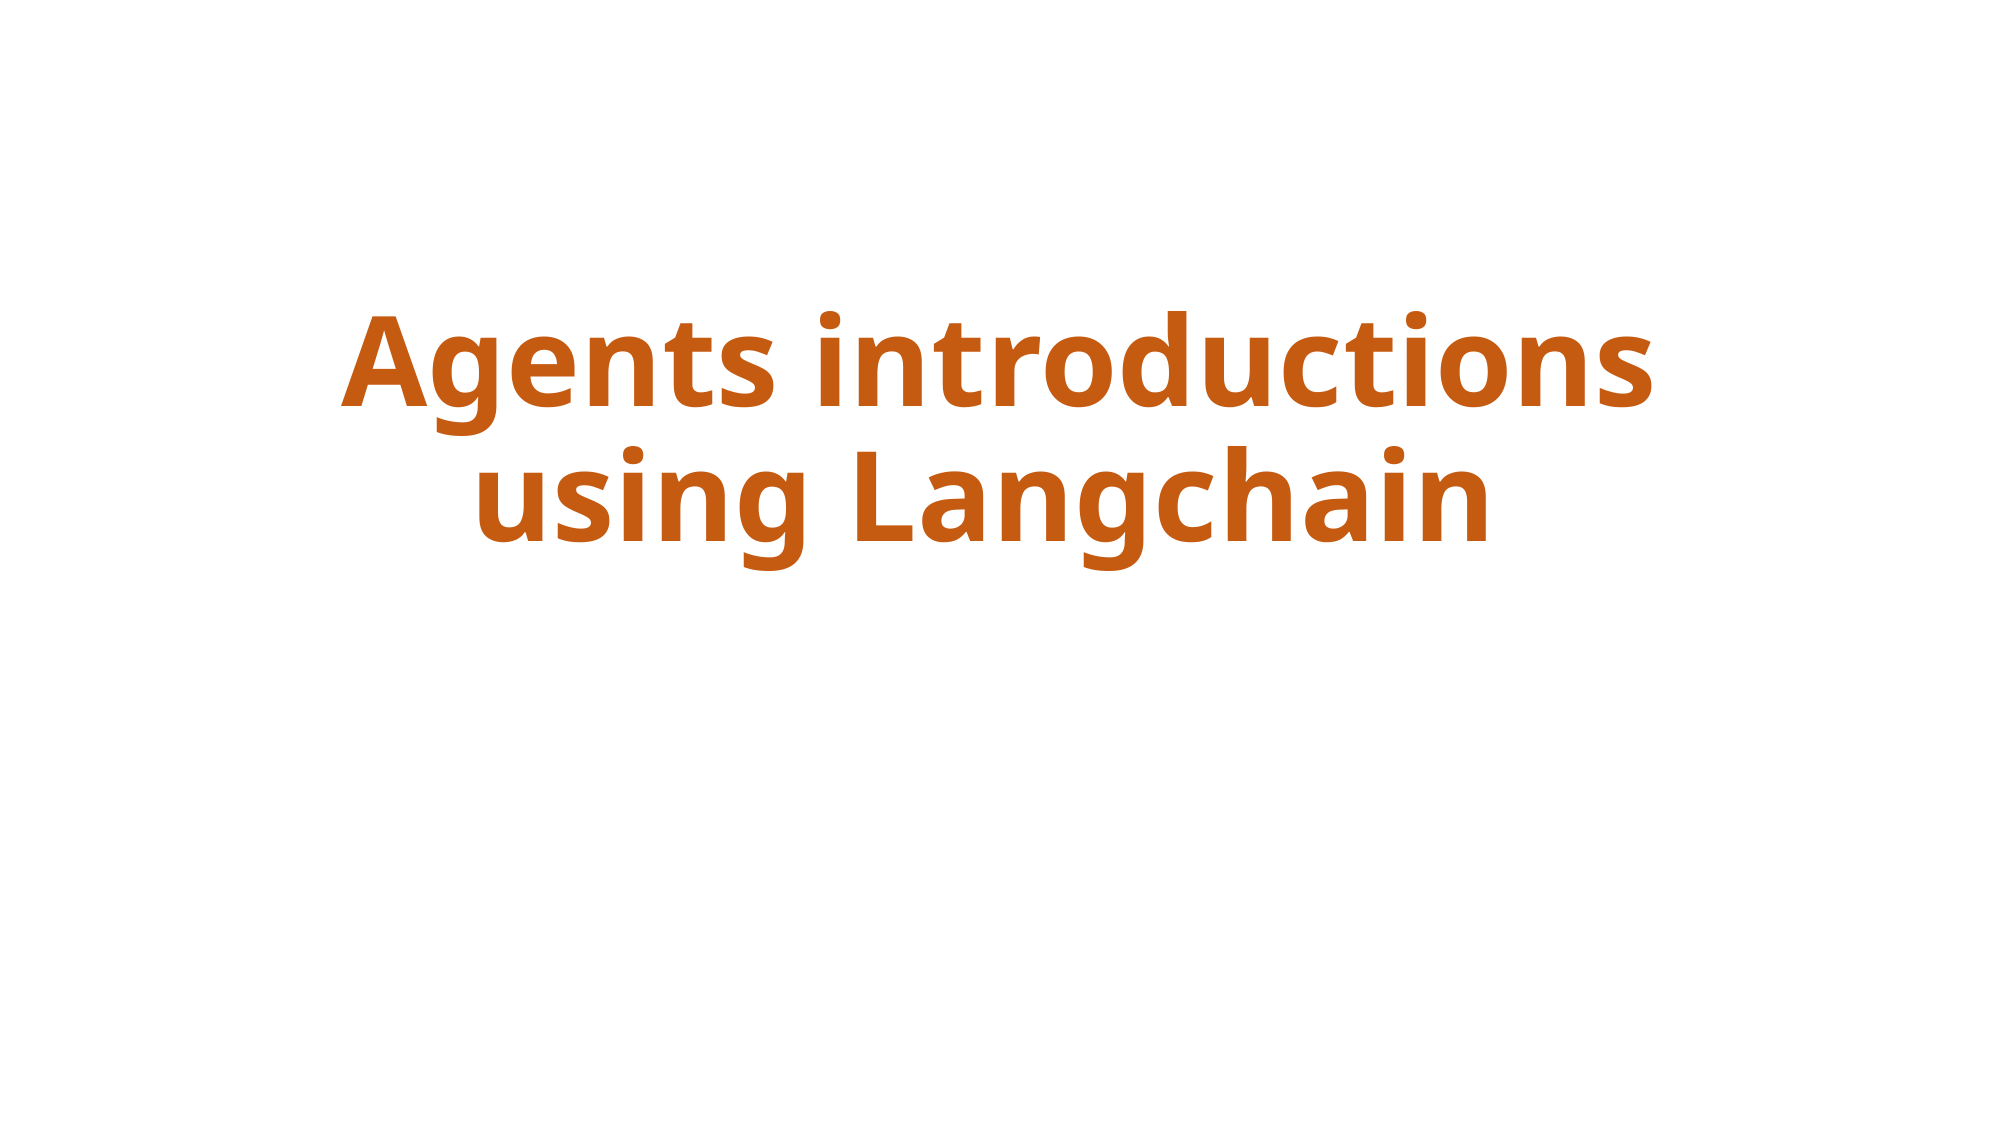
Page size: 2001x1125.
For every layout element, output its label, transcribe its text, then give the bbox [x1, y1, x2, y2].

title Agents introductions using Langchain [249, 184, 1750, 576]
